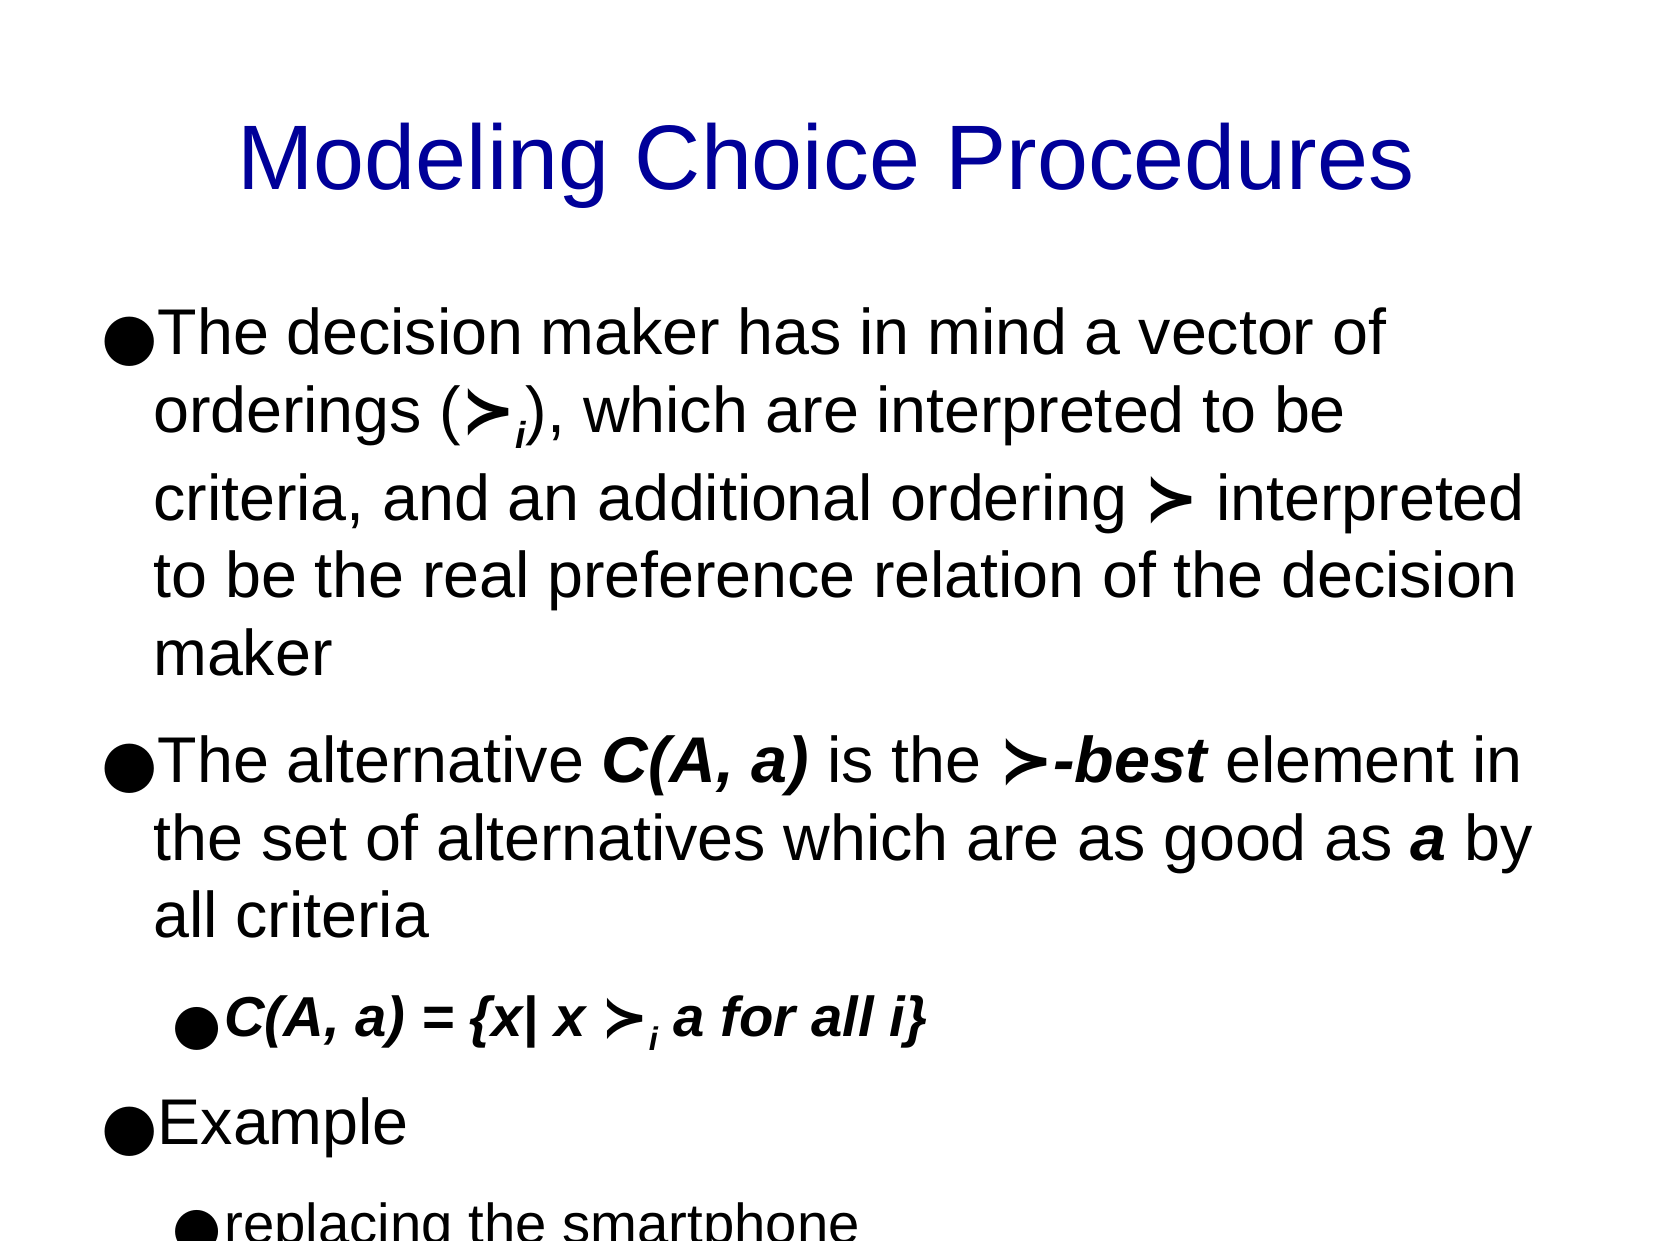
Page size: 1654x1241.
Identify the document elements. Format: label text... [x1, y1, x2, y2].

text_box The decision maker has in mind a vector of orderings (≻i), which are interpreted to be criteria, and an additional ordering ≻ interpreted to be the real preference relation of the decision maker The alternative C(A, a) is the ≻-best element in the set of alternatives which are as good as a by all criteria C(A, a) = {x| x ≻i a for all i} Example replacing the smartphone [82, 290, 1571, 1237]
text_box Modeling Choice Procedures [82, 49, 1571, 257]
